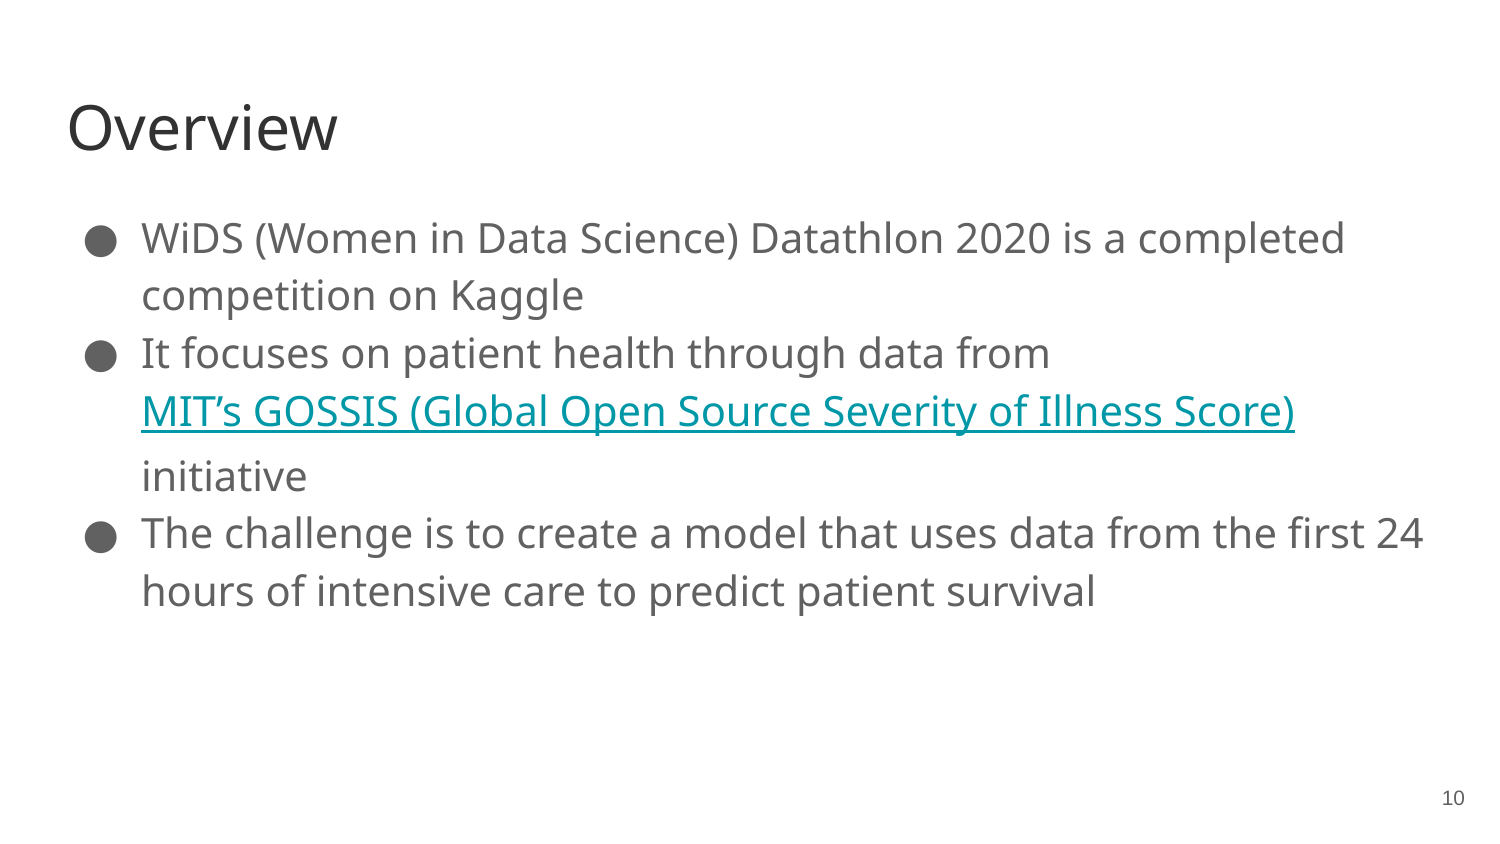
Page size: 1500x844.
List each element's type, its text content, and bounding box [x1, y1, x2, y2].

slide_number ‹#› [1389, 764, 1480, 830]
list WiDS (Women in Data Science) Datathlon 2020 is a completed competition on Kaggle It focuses on patient health through data from MIT’s GOSSIS (Global Open Source Severity of Illness Score) initiative The challenge is to create a model that uses data from the first 24 hours of intensive care to predict patient survival [51, 189, 1449, 750]
title Overview [51, 72, 1449, 167]
